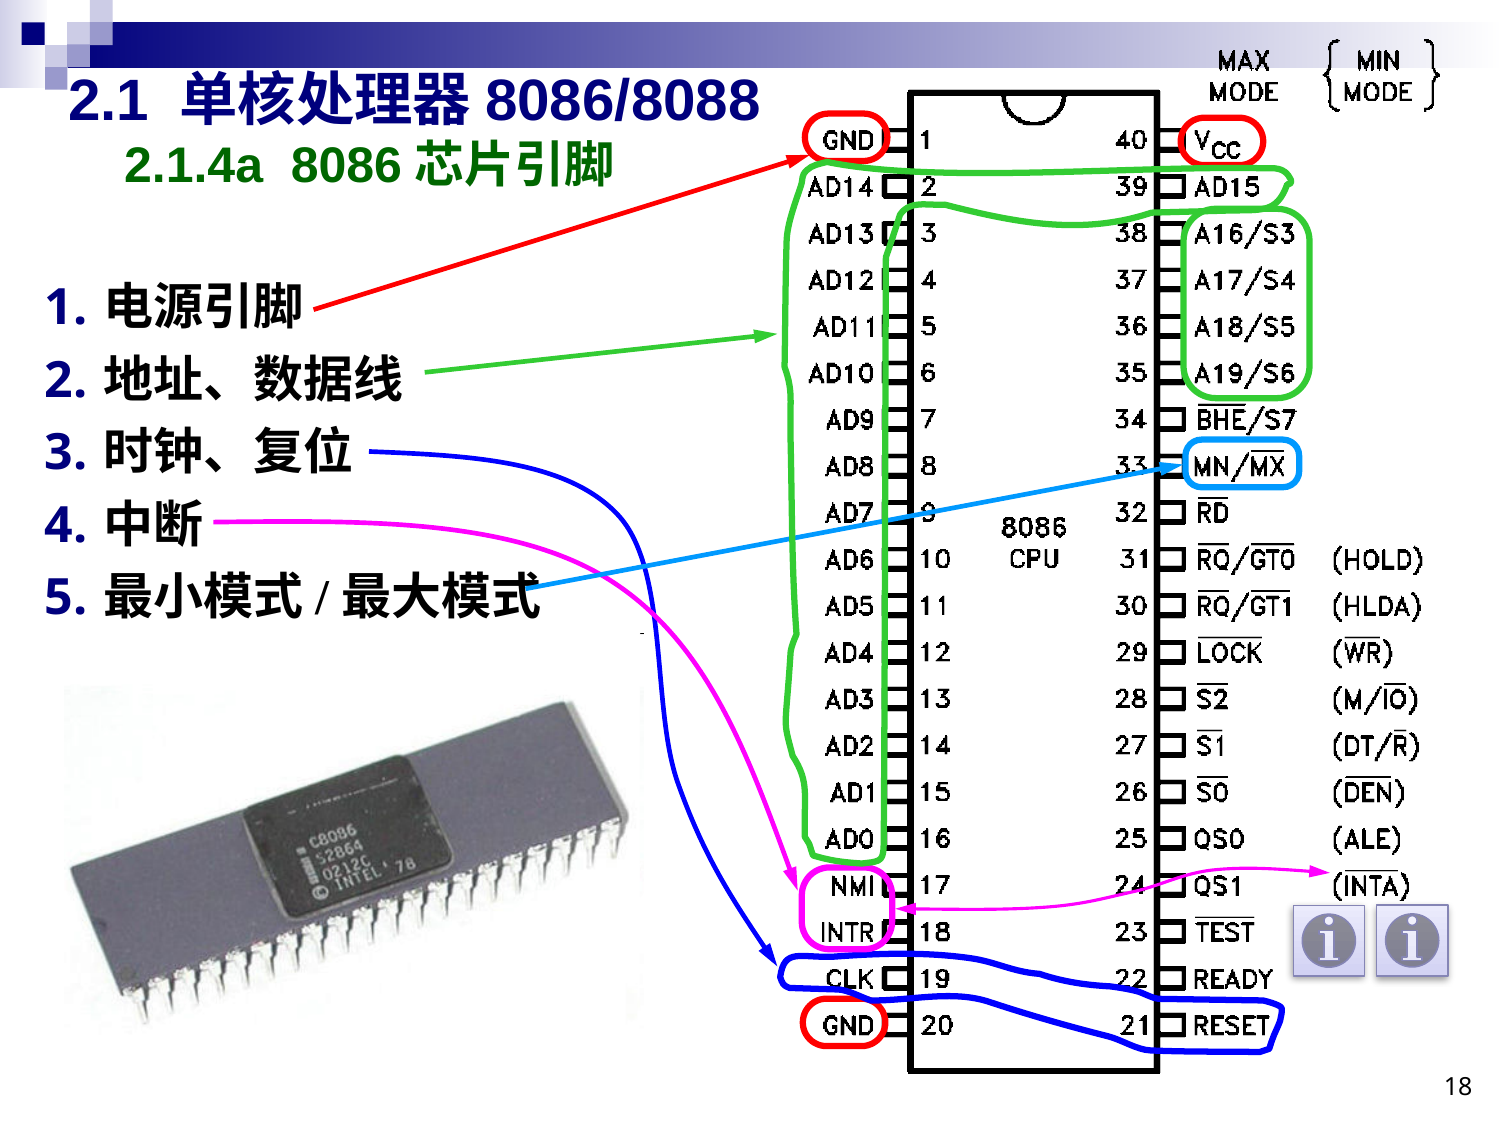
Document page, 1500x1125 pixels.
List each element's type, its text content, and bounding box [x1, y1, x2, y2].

text_box [213, 521, 791, 887]
picture [796, 30, 1445, 1083]
list 电源引脚 地址、数据线 时钟、复位 中断 最小模式/最大模式 [29, 266, 774, 1048]
text_box [784, 216, 791, 461]
text_box [785, 649, 791, 750]
title 2.1 单核处理器8086/8088 2.1.4a 8086芯片引脚 [52, 54, 791, 224]
text_box [368, 451, 645, 574]
text_box [313, 155, 791, 310]
slide_number 18 [1137, 1037, 1488, 1113]
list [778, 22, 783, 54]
text_box [649, 798, 778, 967]
text_box [780, 957, 791, 988]
text_box [424, 329, 778, 373]
text_box [604, 567, 654, 613]
picture [64, 632, 644, 1067]
text_box [689, 22, 693, 54]
